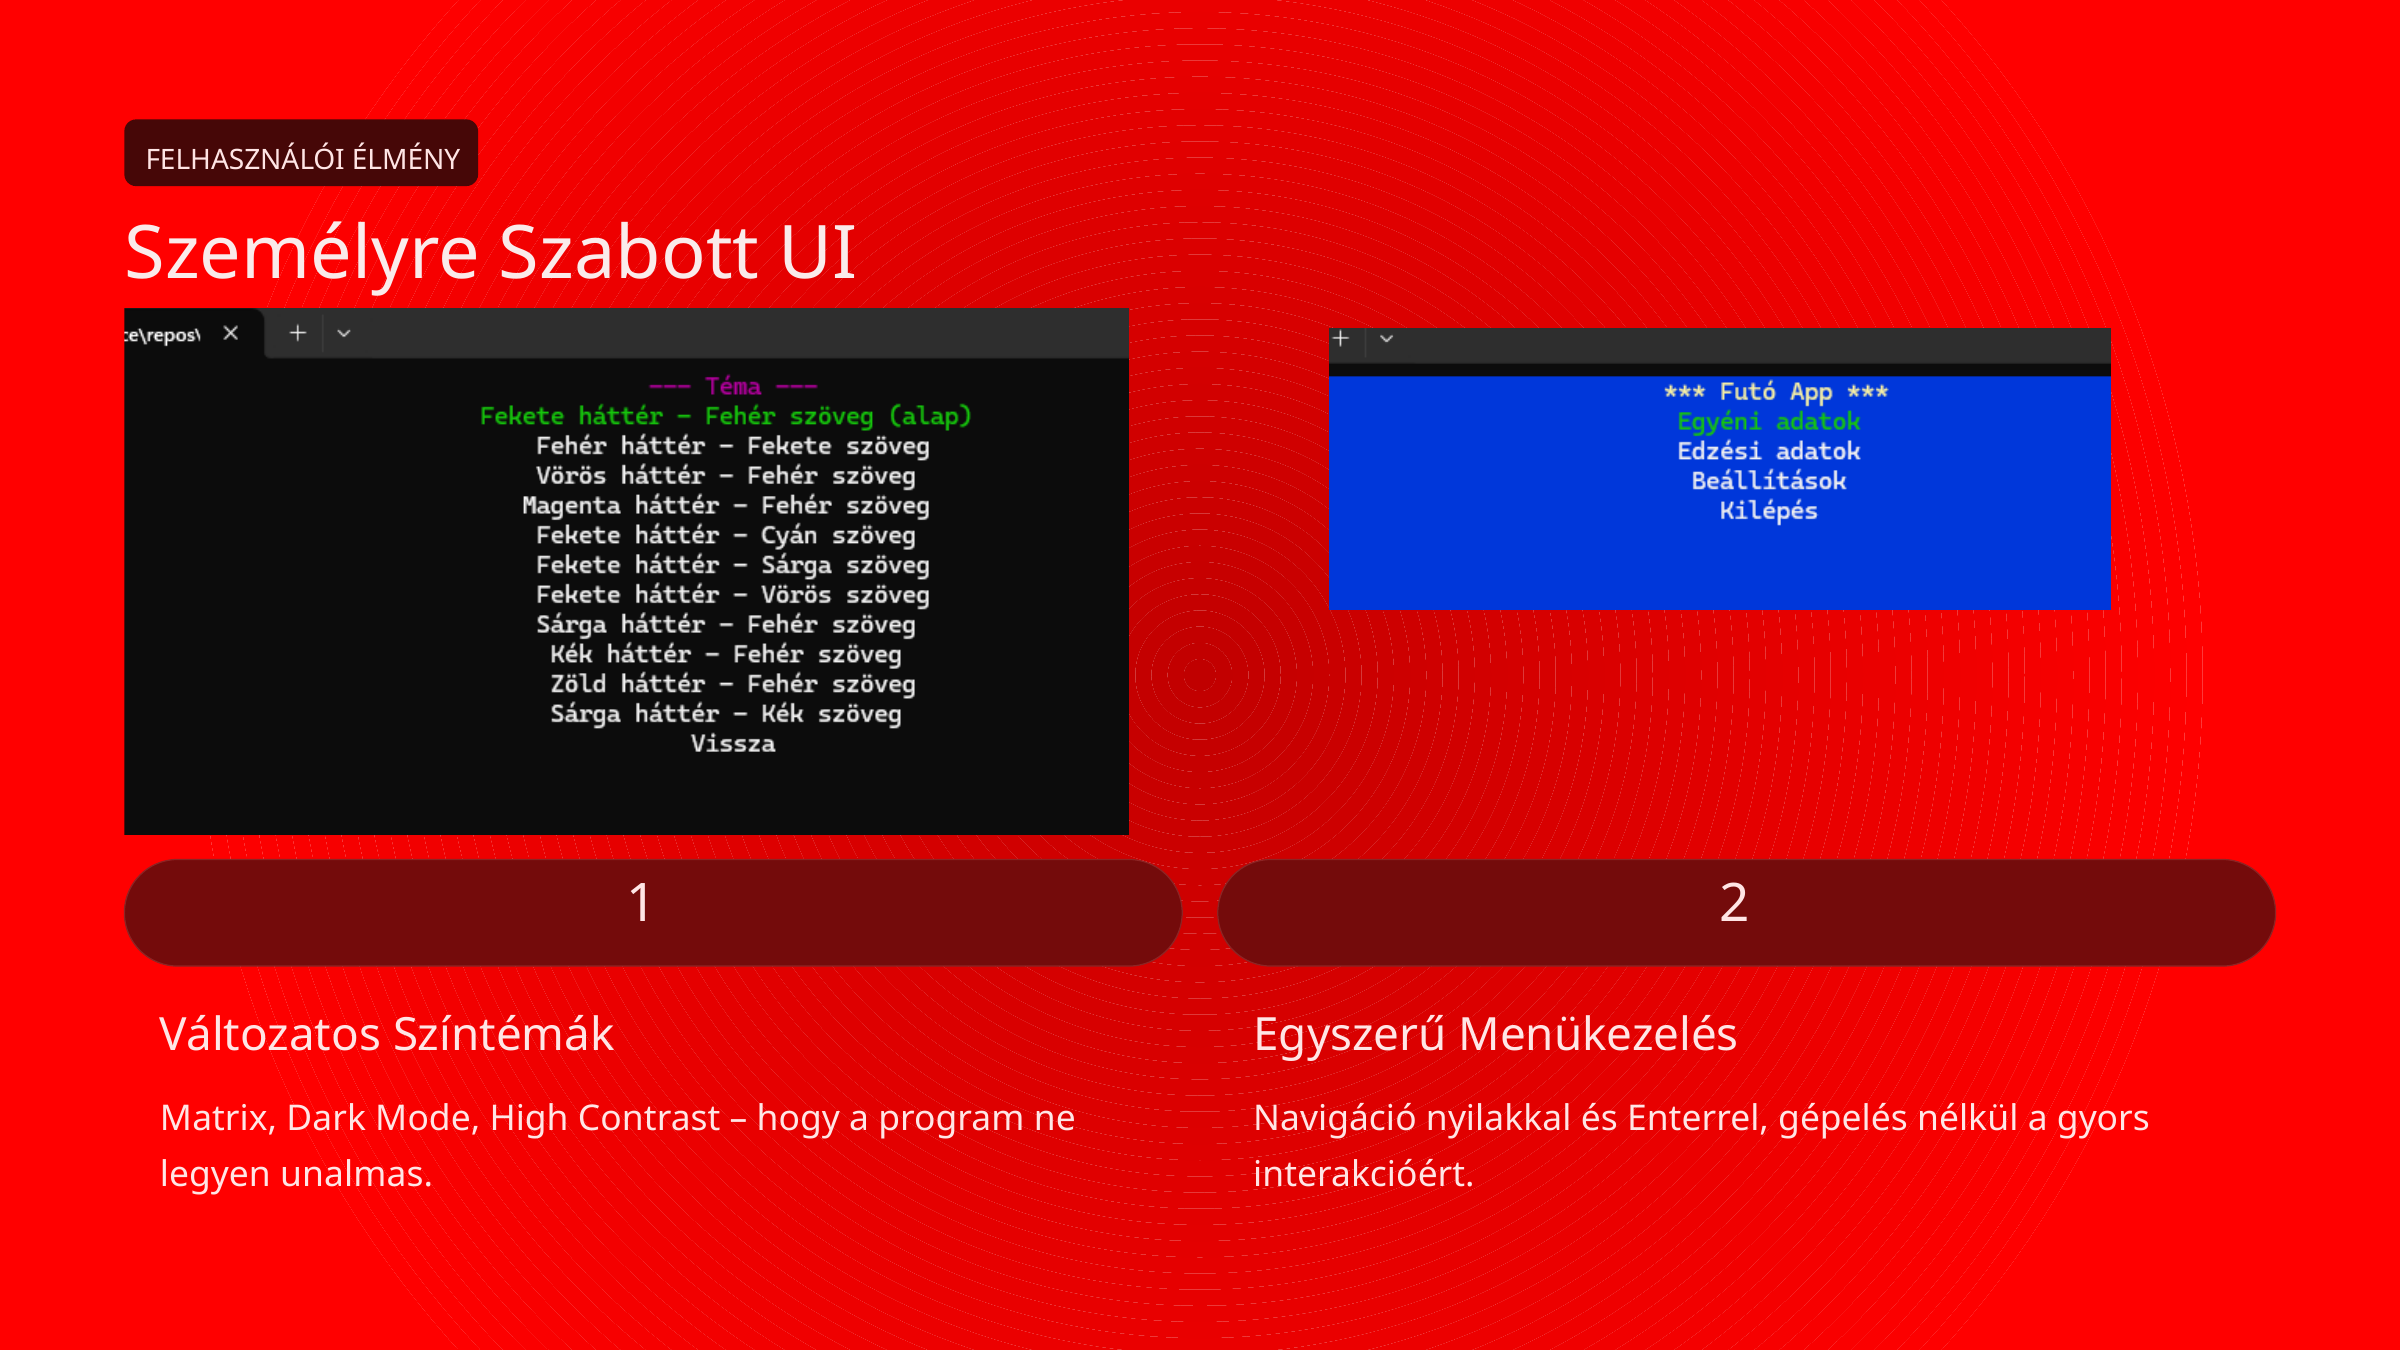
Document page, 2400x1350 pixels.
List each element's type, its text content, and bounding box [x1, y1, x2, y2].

text_box Matrix, Dark Mode, High Contrast – hogy a program ne legyen unalmas. [159, 1081, 1147, 1195]
text_box [1217, 859, 2276, 967]
text_box [124, 119, 479, 187]
text_box Egyszerű Menükezelés [1253, 1001, 1890, 1060]
text_box [124, 859, 1183, 967]
text_box Navigáció nyilakkal és Enterrel, gépelés nélkül a gyors interakcióért. [1253, 1081, 2240, 1195]
text_box 2 [1720, 879, 1774, 946]
text_box FELHASZNÁLÓI ÉLMÉNY [145, 129, 457, 176]
text_box Személyre Szabott UI [124, 200, 1116, 294]
picture [1329, 328, 2111, 611]
picture [124, 307, 1129, 835]
text_box 1 [626, 879, 680, 946]
text_box Változatos Színtémák [159, 1001, 779, 1060]
